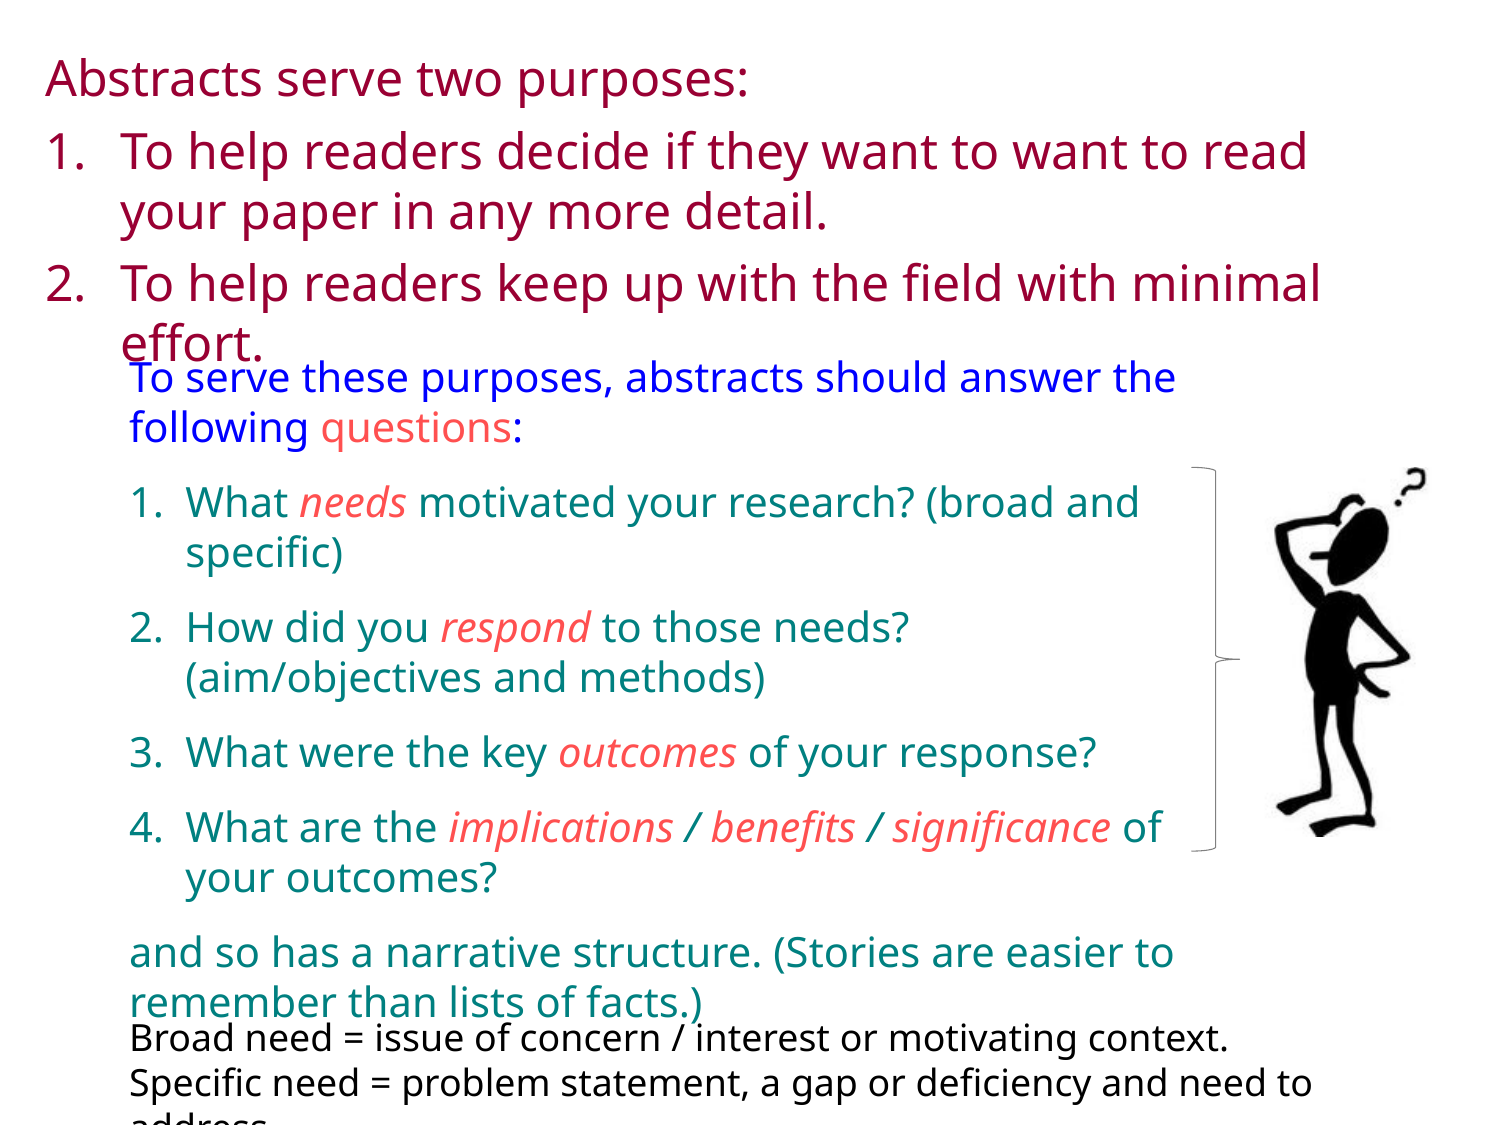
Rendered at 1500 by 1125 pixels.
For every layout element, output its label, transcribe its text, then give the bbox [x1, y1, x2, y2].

picture [1252, 467, 1438, 837]
text_box [1191, 466, 1241, 852]
text_box Abstracts serve two purposes: To help readers decide if they want to want to read your paper in any more detail. To help readers keep up with the field with minimal effort. [30, 39, 1422, 380]
text_box Broad need = issue of concern / interest or motivating context. Specific need = problem statement, a gap or deficiency and need to address. [114, 1006, 1345, 1125]
text_box To serve these purposes, abstracts should answer the following questions: What needs motivated your research? (broad and specific) How did you respond to those needs? (aim/objectives and methods) What were the key outcomes of your response? What are the implications / benefits / significance of your outcomes? and so has a narrative structure. (Stories are easier to remember than lists of facts.) [114, 343, 1207, 1006]
